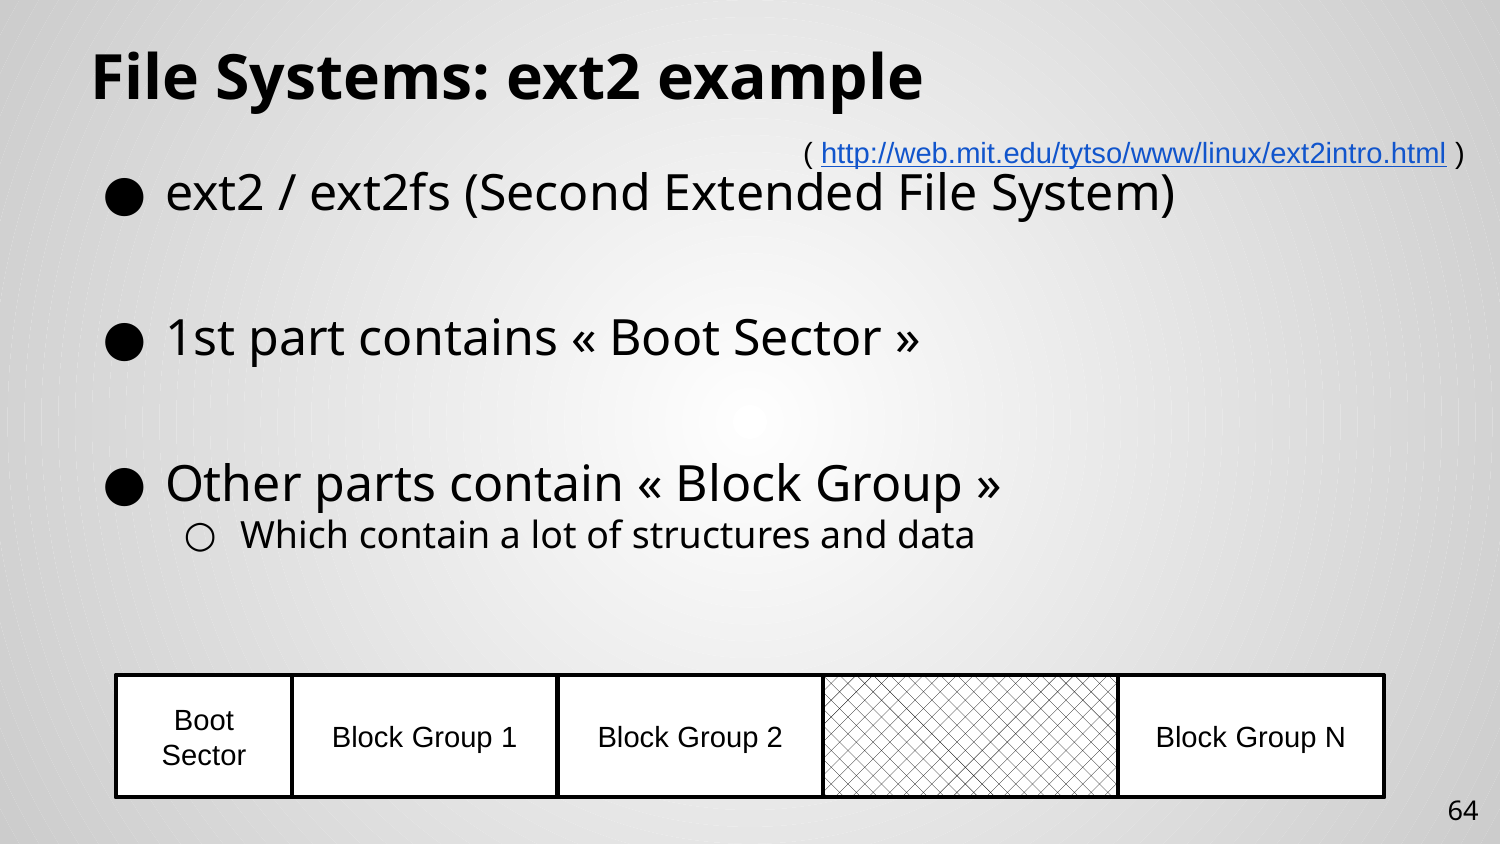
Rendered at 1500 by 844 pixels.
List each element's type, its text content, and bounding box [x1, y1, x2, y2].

text_box ( http://web.mit.edu/tytso/www/linux/ext2intro.html ) [774, 127, 1494, 178]
title File Systems: ext2 example [75, 33, 1425, 128]
slide_number 64 [1403, 779, 1494, 844]
list ext2 / ext2fs (Second Extended File System) 1st part contains « Boot Sector » Other parts contain « Block Group » Which contain a lot of structures and data [75, 145, 1425, 808]
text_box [115, 674, 1384, 798]
